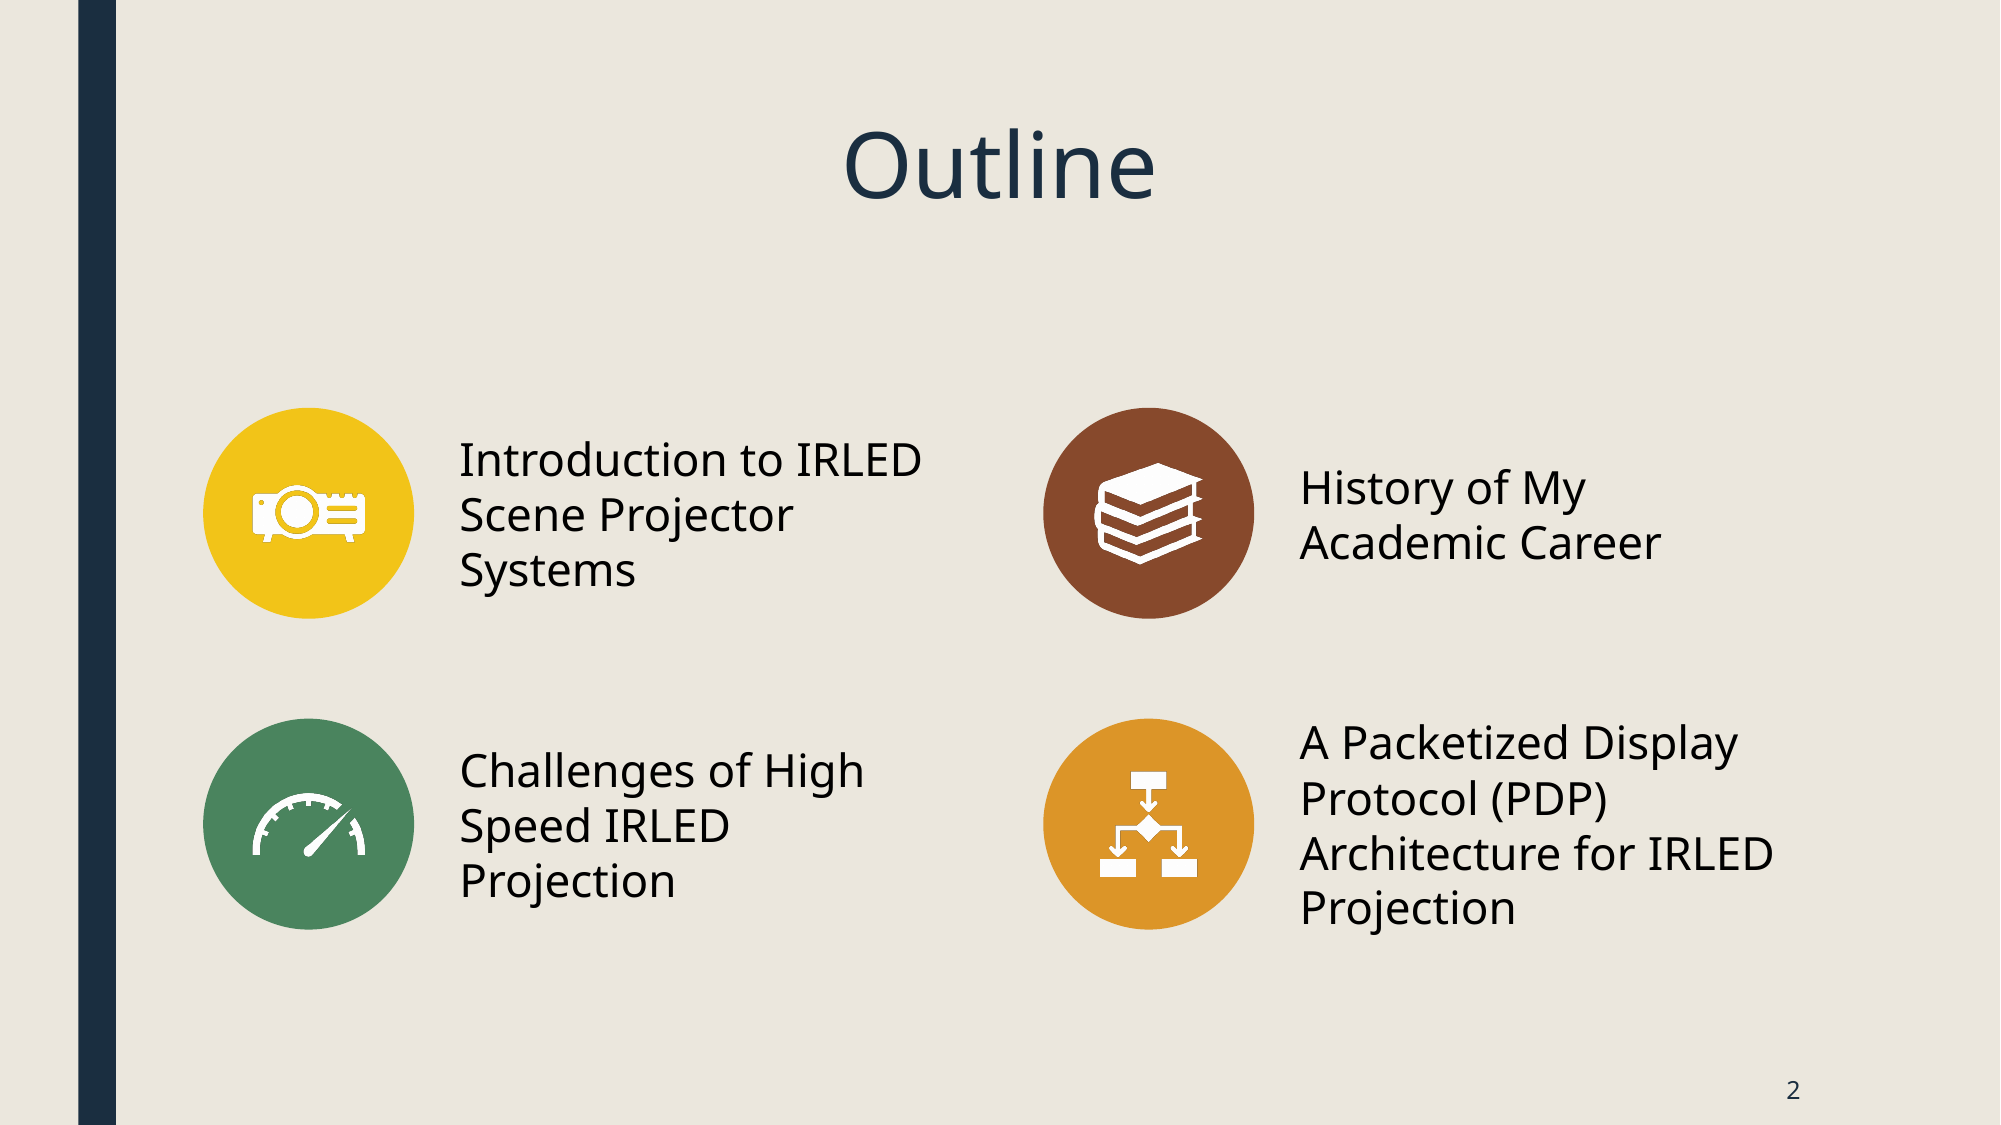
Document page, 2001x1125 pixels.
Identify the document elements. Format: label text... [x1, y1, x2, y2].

title Outline [105, 112, 1895, 357]
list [184, 374, 1816, 963]
slide_number 2 [1553, 1058, 1816, 1125]
